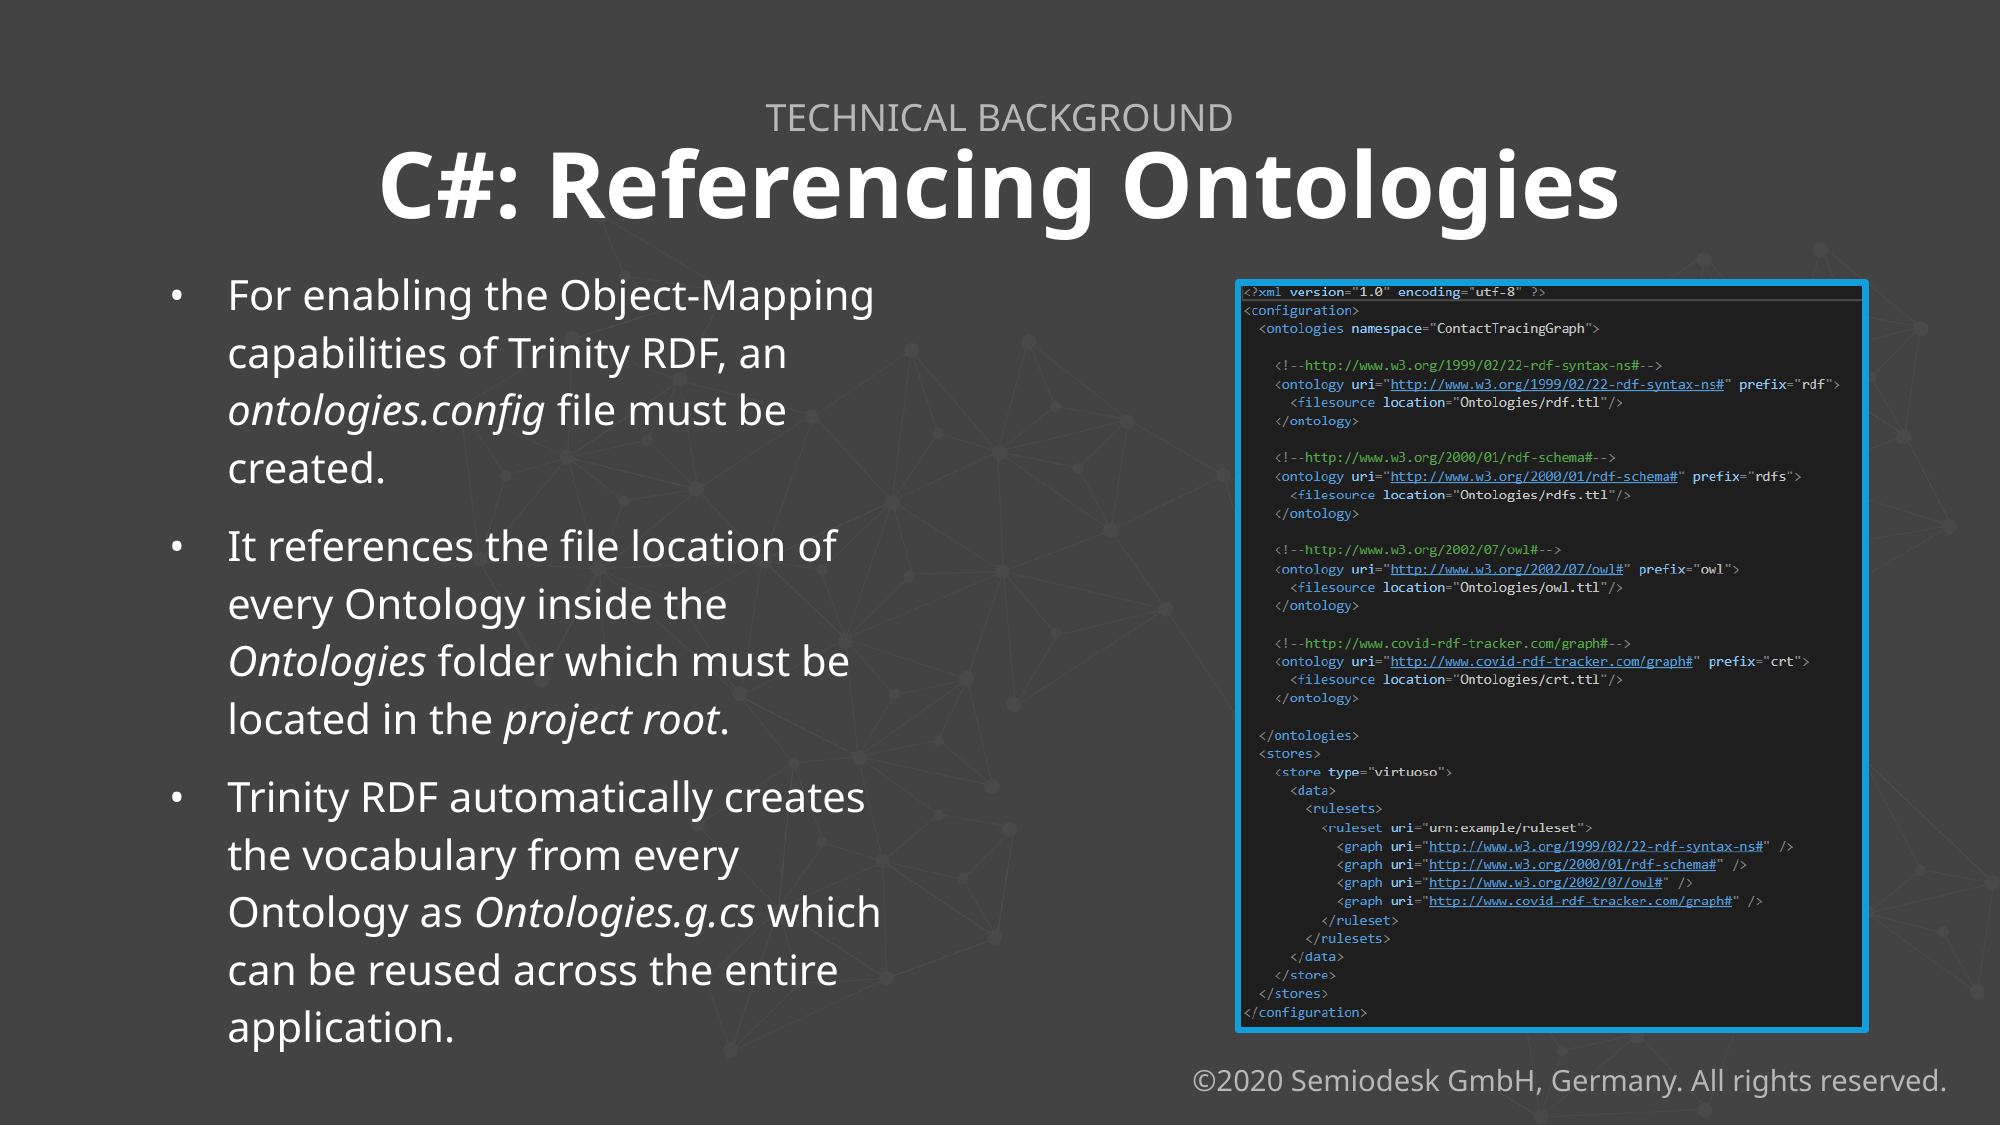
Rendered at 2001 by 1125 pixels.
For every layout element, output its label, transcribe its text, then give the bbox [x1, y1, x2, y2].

list For enabling the Object-Mapping capabilities of Trinity RDF, an ontologies.config file must be created. It references the file location of every Ontology inside the Ontologies folder which must be located in the project root. Trinity RDF automatically creates the vocabulary from every Ontology as Ontologies.g.cs which can be reused across the entire application. [137, 299, 918, 1014]
picture [1242, 287, 1861, 1026]
title TECHNICAL BACKGROUND C#: Referencing Ontologies [137, 59, 1863, 278]
